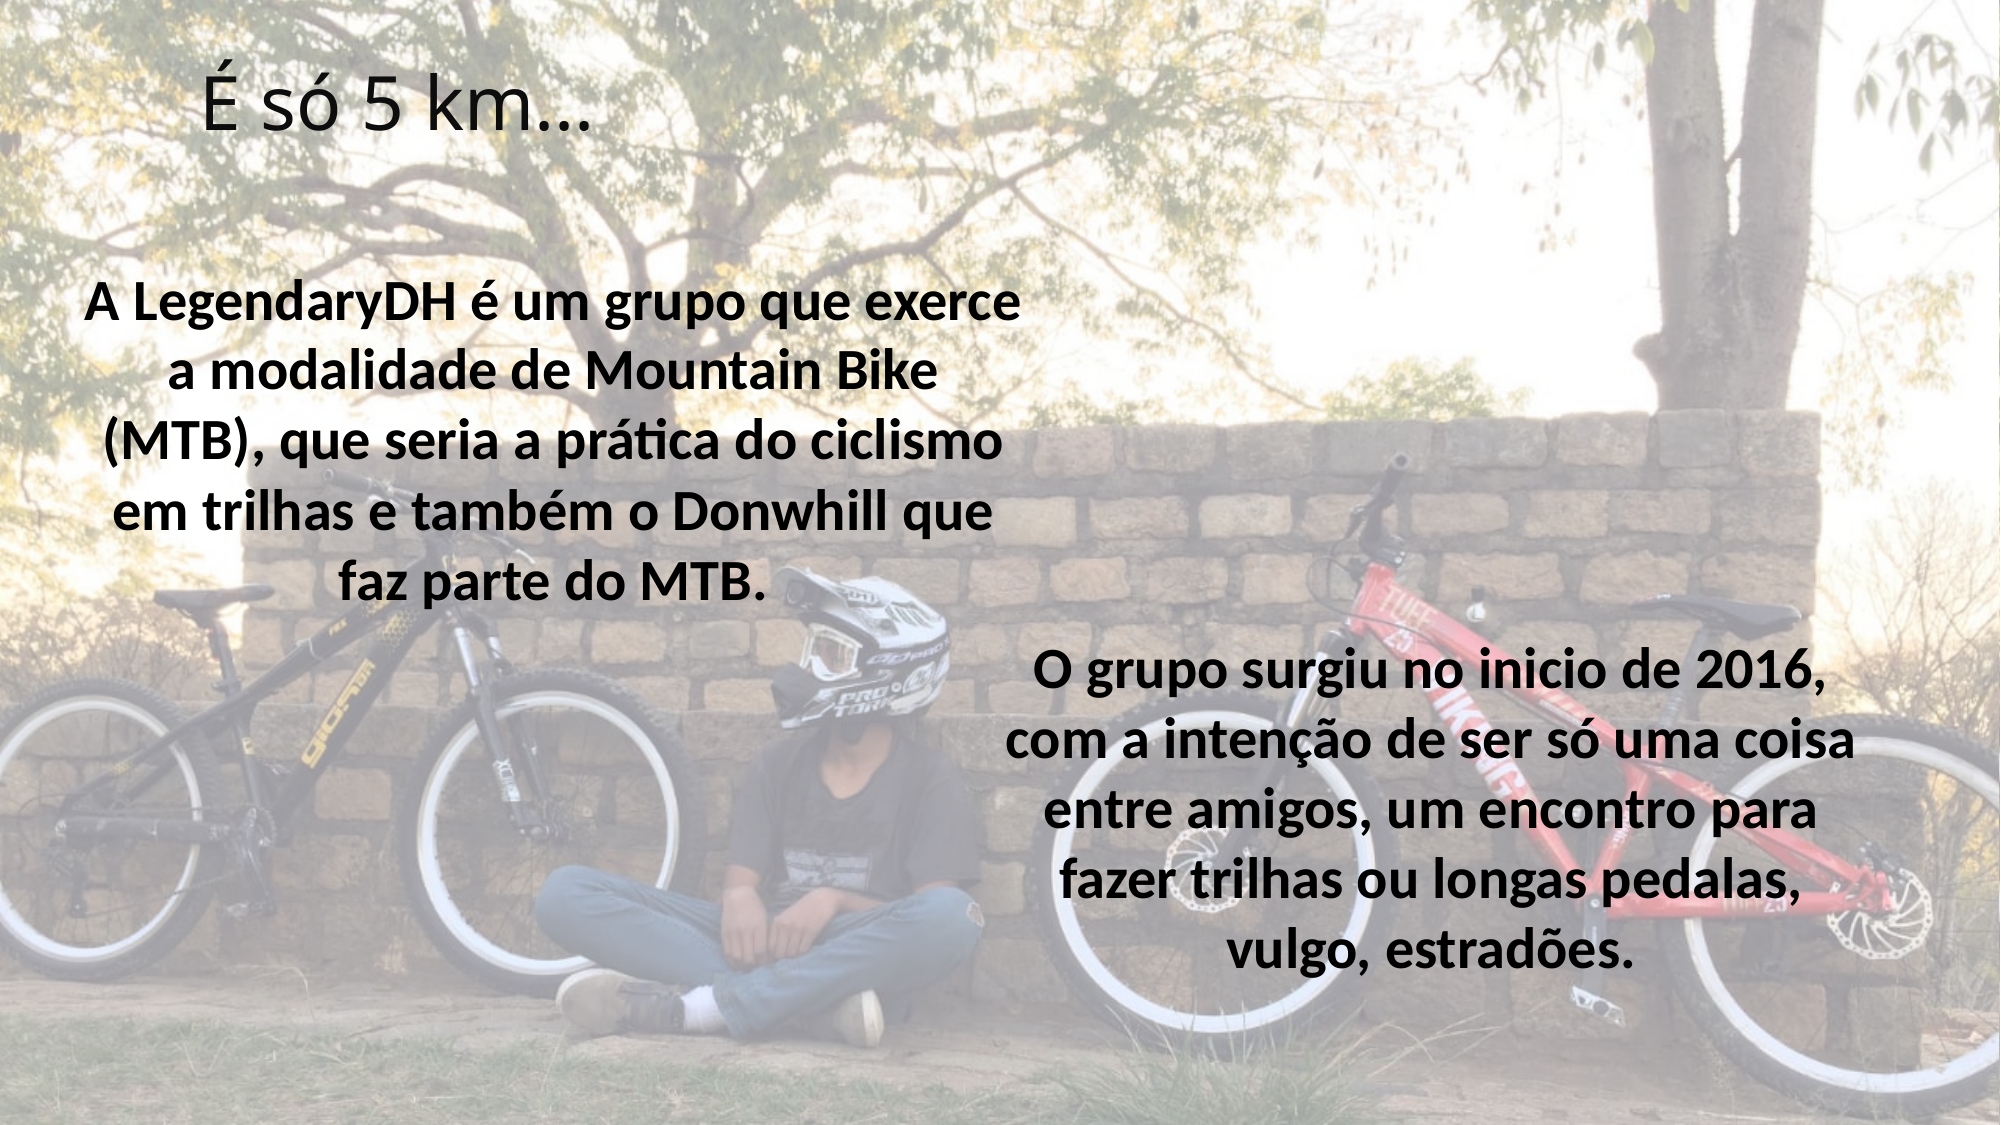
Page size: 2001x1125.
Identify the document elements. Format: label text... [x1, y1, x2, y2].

text_box A LegendaryDH é um grupo que exerce a modalidade de Mountain Bike (MTB), que seria a prática do ciclismo em trilhas e também o Donwhill que faz parte do MTB. [68, 254, 1039, 619]
text_box É só 5 km... [184, 48, 796, 154]
text_box O grupo surgiu no inicio de 2016, com a intenção de ser só uma coisa entre amigos, um encontro para fazer trilhas ou longas pedalas, vulgo, estradões. [970, 622, 1892, 988]
